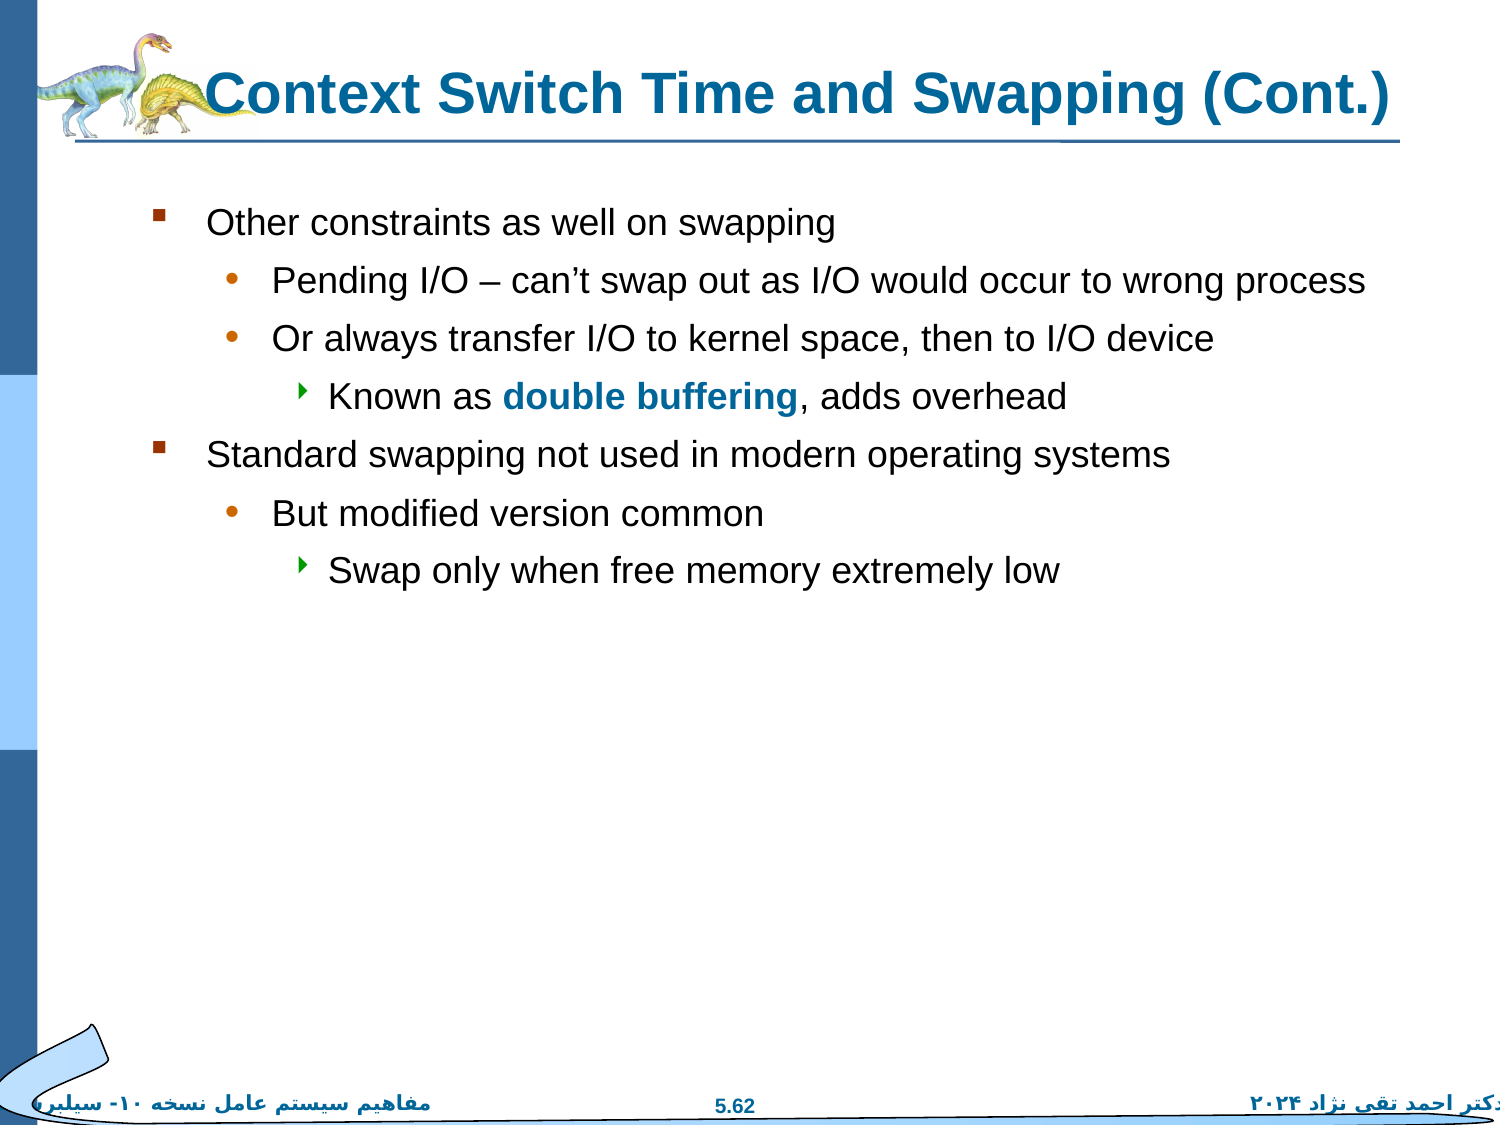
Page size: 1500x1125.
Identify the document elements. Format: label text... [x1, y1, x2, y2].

title Context Switch Time and Swapping (Cont.) [171, 38, 1425, 133]
list Other constraints as well on swapping Pending I/O – can’t swap out as I/O would occur to wrong process Or always transfer I/O to kernel space, then to I/O device Known as double buffering, adds overhead Standard swapping not used in modern operating systems But modified version common Swap only when free memory extremely low [134, 190, 1388, 971]
picture [38, 20, 258, 151]
